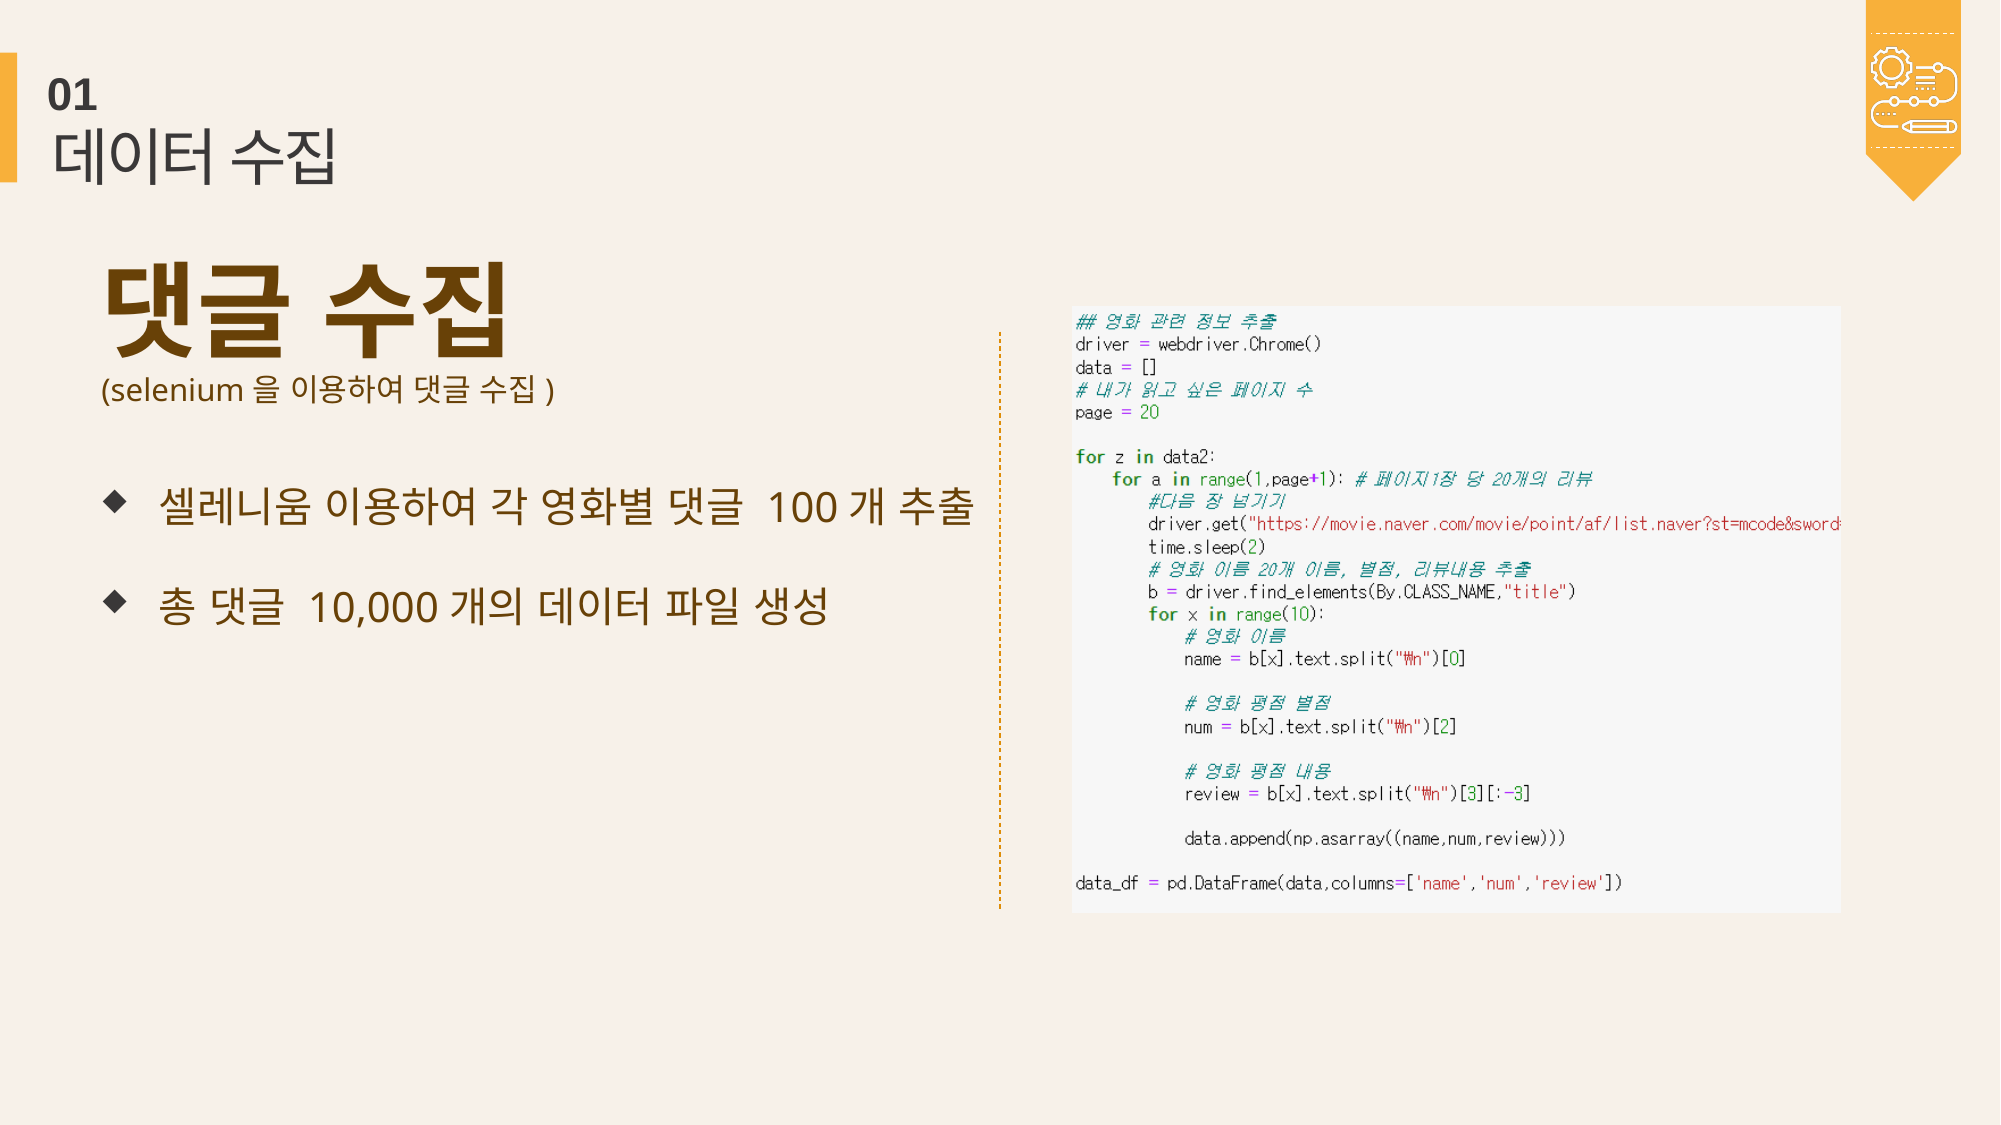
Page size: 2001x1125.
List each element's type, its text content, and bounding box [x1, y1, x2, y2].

text_box 댓글 수집 (selenium을 이용하여 댓글 수집) [86, 238, 637, 416]
picture [1072, 306, 1841, 913]
text_box 01 [32, 56, 113, 127]
text_box 셀레니움 이용하여 각 영화별 댓글 100개 추출 총 댓글 10,000개의 데이터 파일 생성 [85, 473, 999, 639]
text_box [0, 52, 18, 183]
picture [1869, 45, 1959, 135]
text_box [1865, 0, 1961, 202]
text_box 데이터 수집 [37, 110, 357, 201]
